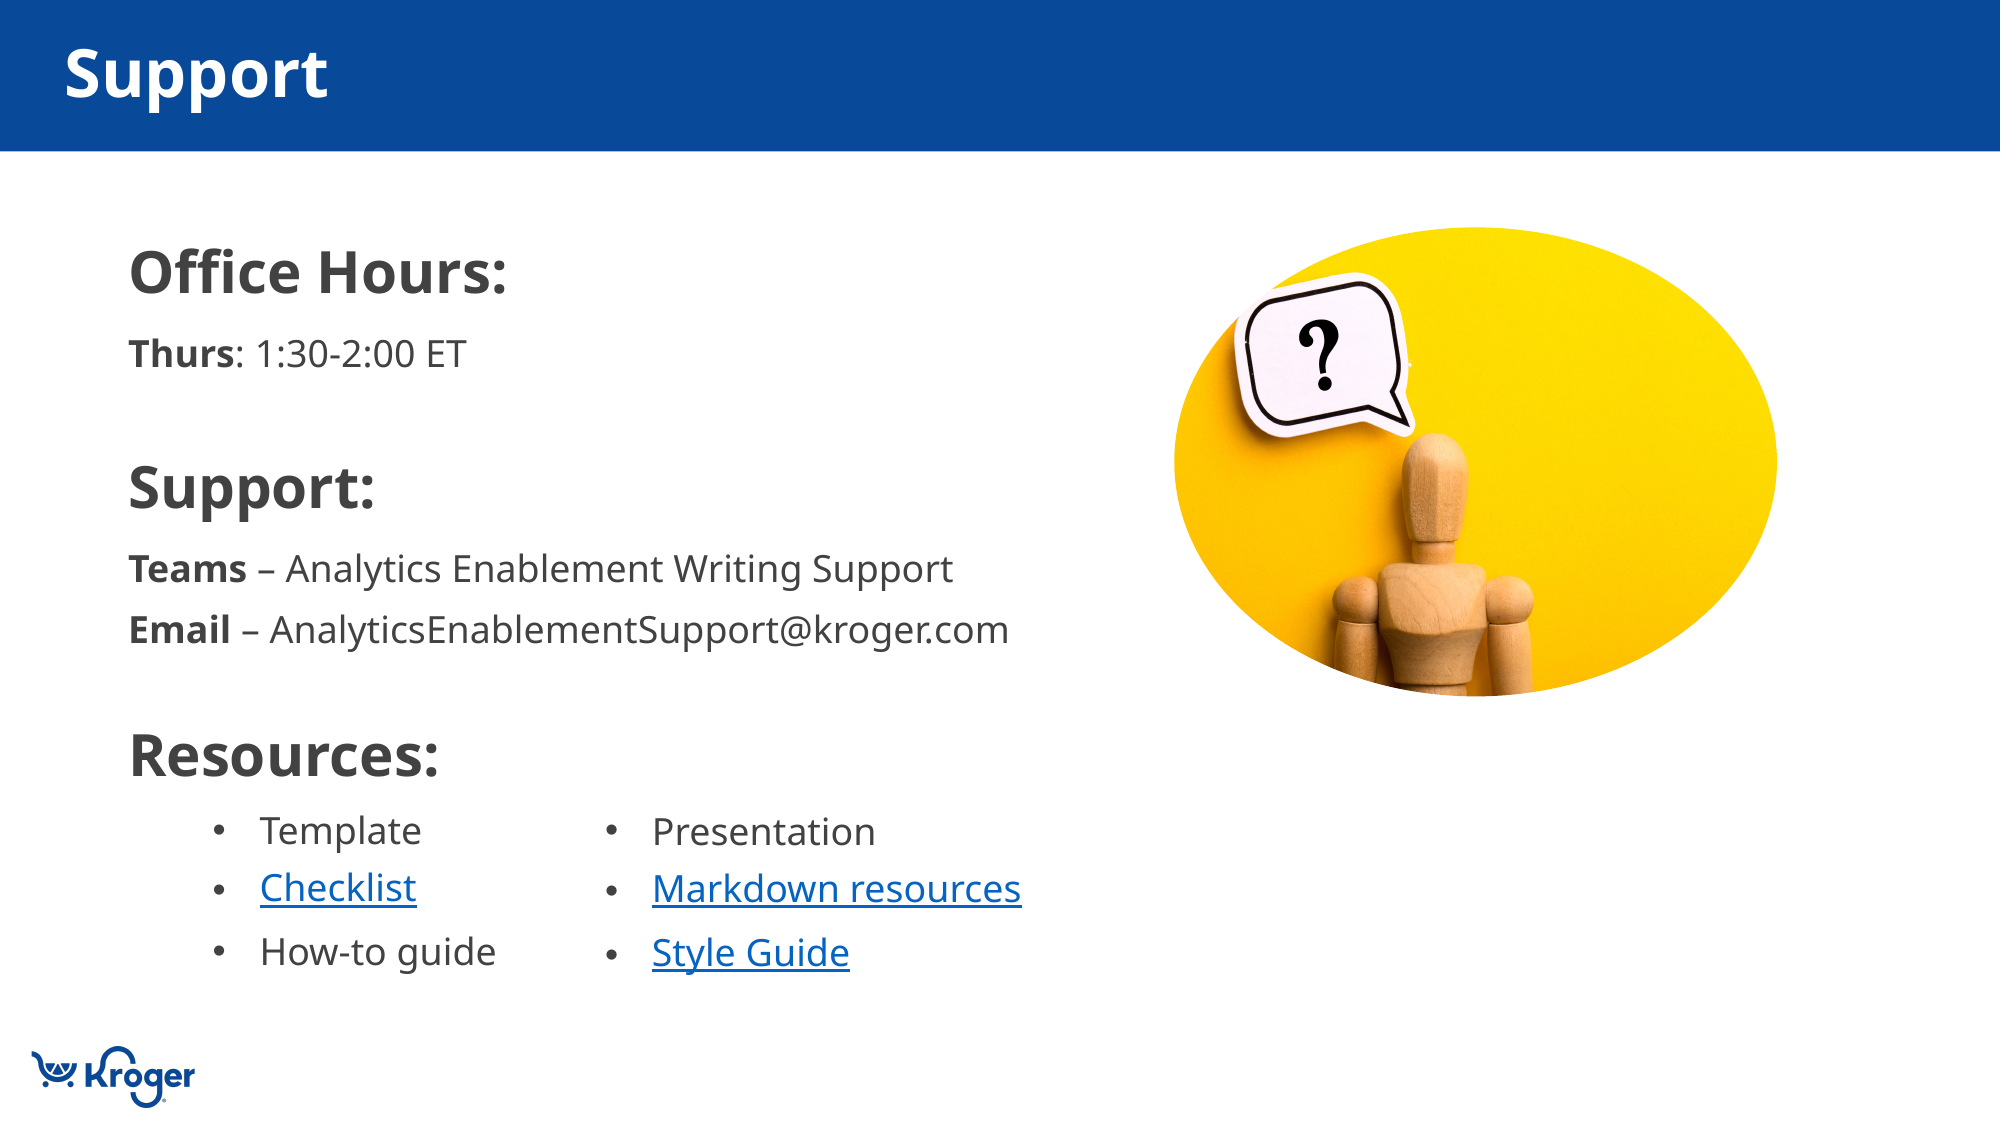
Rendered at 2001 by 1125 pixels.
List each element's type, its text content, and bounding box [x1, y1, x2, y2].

text_box Resources: Template Checklist How-to guide [113, 710, 549, 1032]
title Support [49, 0, 1830, 152]
picture [1174, 227, 1777, 697]
list Office Hours: Thurs: 1:30-2:00 ET Support: Teams – Analytics Enablement Writing Support Email – AnalyticsEnablementSupport@kroger.com [113, 227, 1122, 697]
text_box Presentation Markdown resources Style Guide [505, 800, 1093, 1039]
